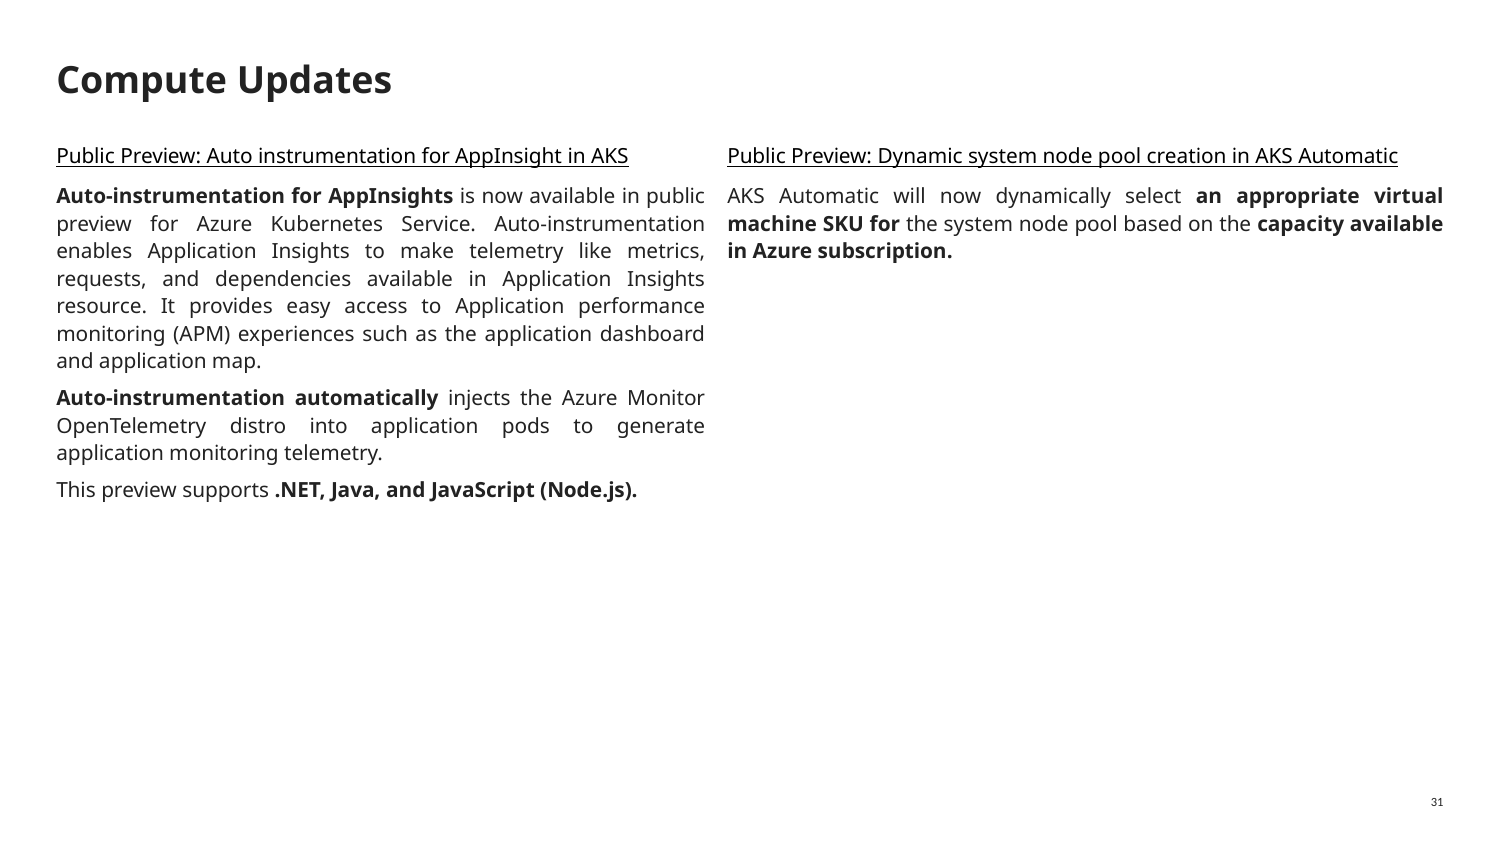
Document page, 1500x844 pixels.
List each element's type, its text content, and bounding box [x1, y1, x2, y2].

title Compute Updates [56, 56, 1444, 113]
list Public Preview: Auto instrumentation for AppInsight in AKS Auto-instrumentation for AppInsights is now available in public preview for Azure Kubernetes Service. Auto-instrumentation enables Application Insights to make telemetry like metrics, requests, and dependencies available in Application Insights resource. It provides easy access to Application performance monitoring (APM) experiences such as the application dashboard and application map. Auto-instrumentation automatically injects the Azure Monitor OpenTelemetry distro into application pods to generate application monitoring telemetry. This preview supports .NET, Java, and JavaScript (Node.js). [56, 140, 706, 760]
list Public Preview: Dynamic system node pool creation in AKS Automatic AKS Automatic will now dynamically select an appropriate virtual machine SKU for the system node pool based on the capacity available in Azure subscription. [727, 140, 1444, 760]
